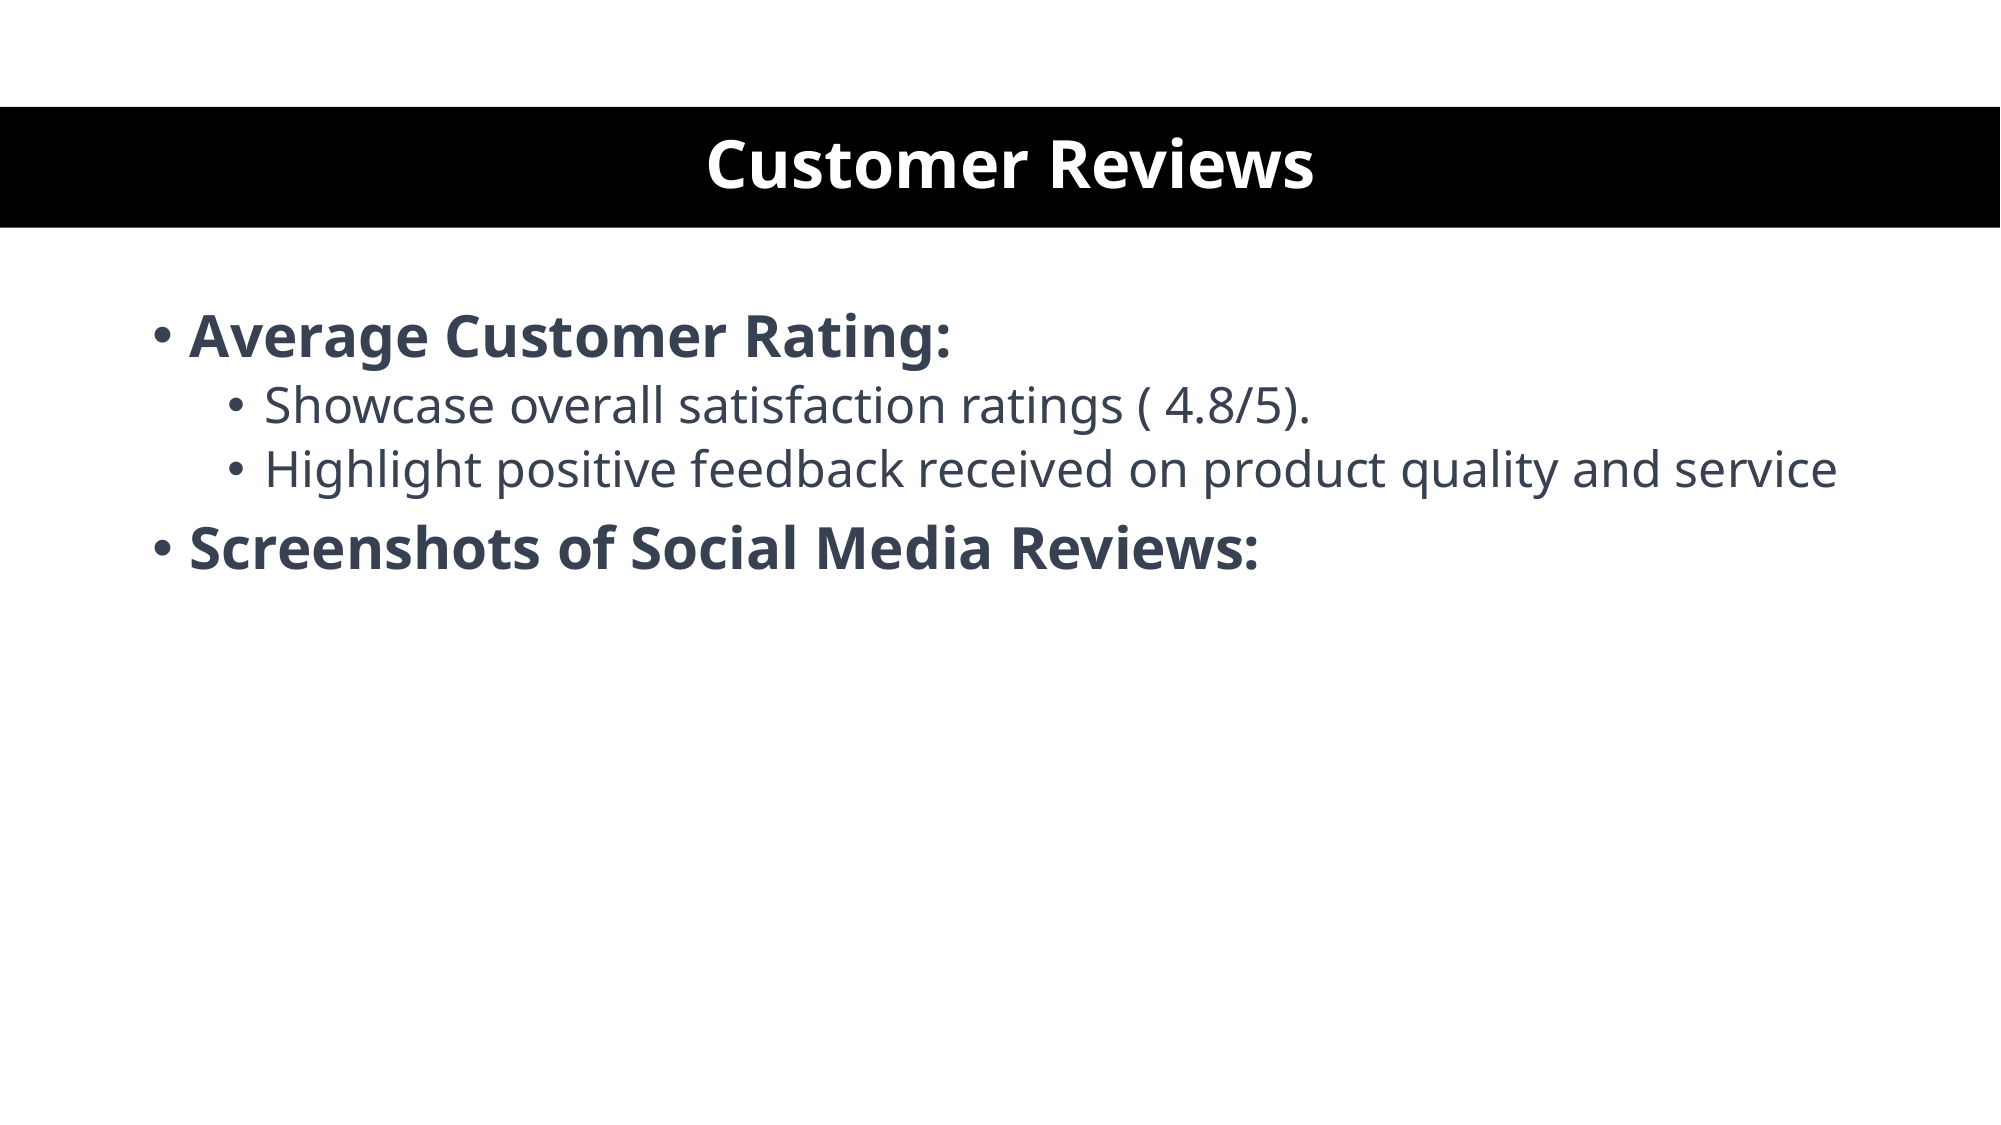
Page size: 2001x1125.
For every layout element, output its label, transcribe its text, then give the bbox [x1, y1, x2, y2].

text_box [0, 106, 2000, 229]
list Average Customer Rating: Showcase overall satisfaction ratings ( 4.8/5). Highlight positive feedback received on product quality and service Screenshots of Social Media Reviews: [137, 299, 1863, 1014]
title Customer Reviews [91, 105, 1931, 228]
